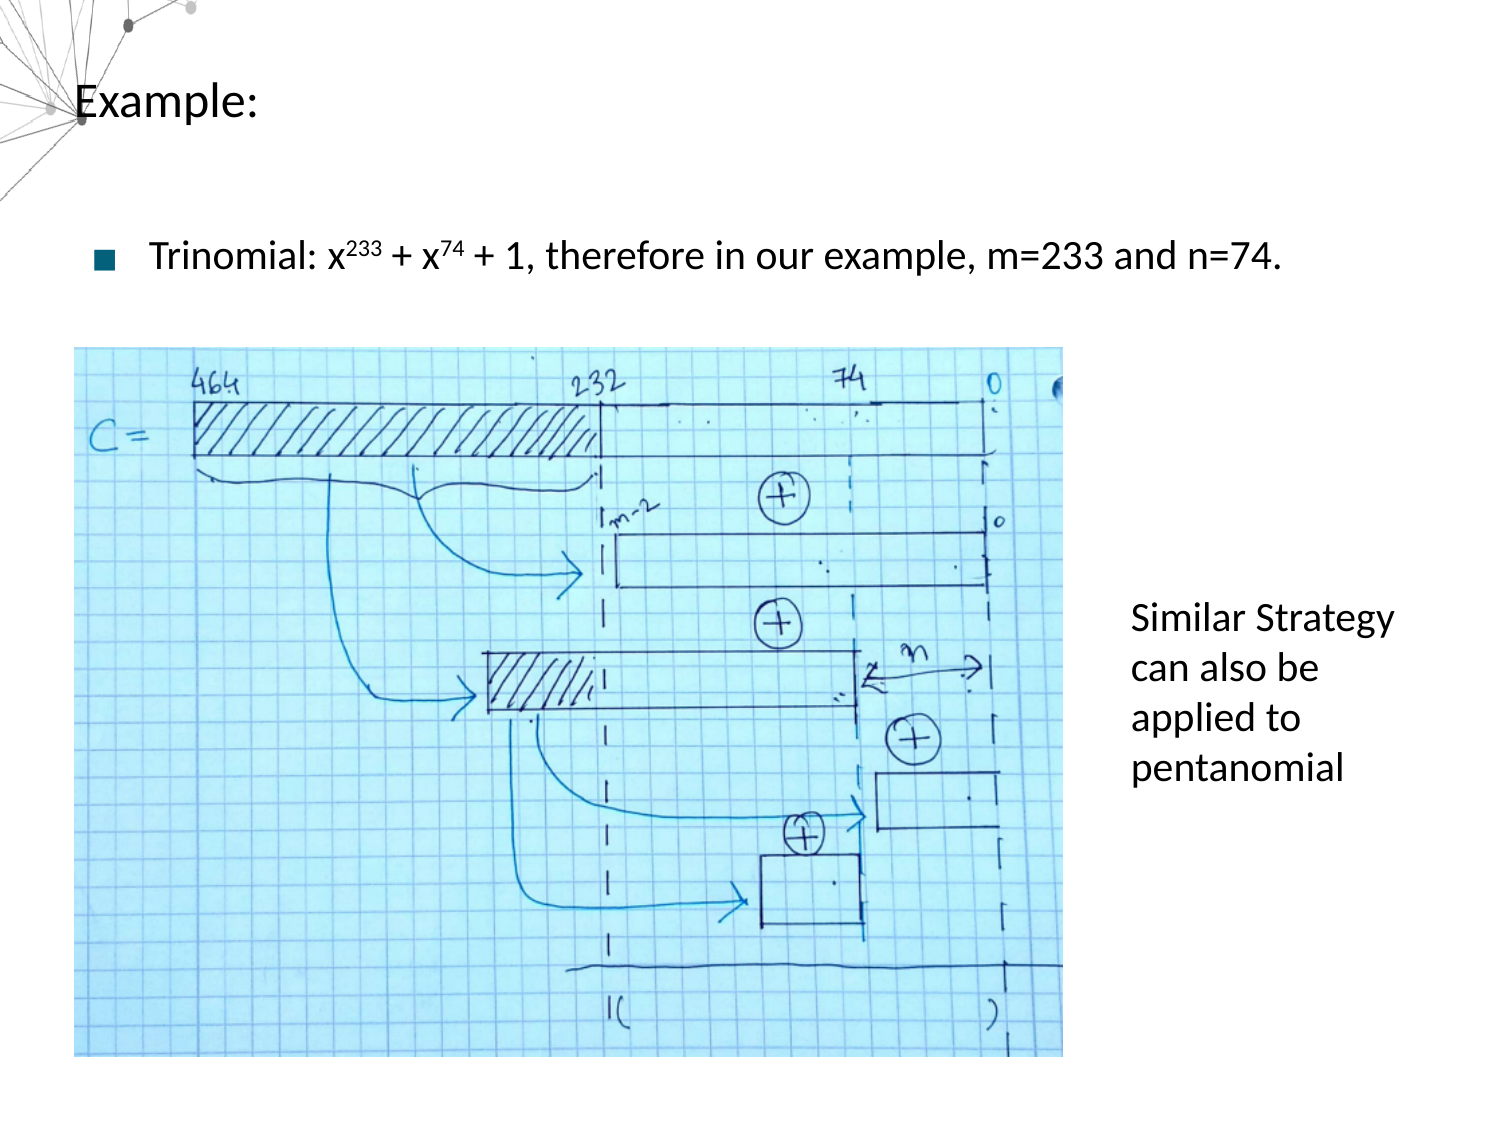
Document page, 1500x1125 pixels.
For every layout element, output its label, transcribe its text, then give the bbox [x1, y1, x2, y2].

text_box Similar Strategy can also be applied to pentanomial [1116, 582, 1441, 798]
title Example: [58, 60, 1235, 120]
list Trinomial: x233 + x74 + 1, therefore in our example, m=233 and n=74. [58, 207, 1441, 1029]
picture [0, 0, 1500, 1125]
